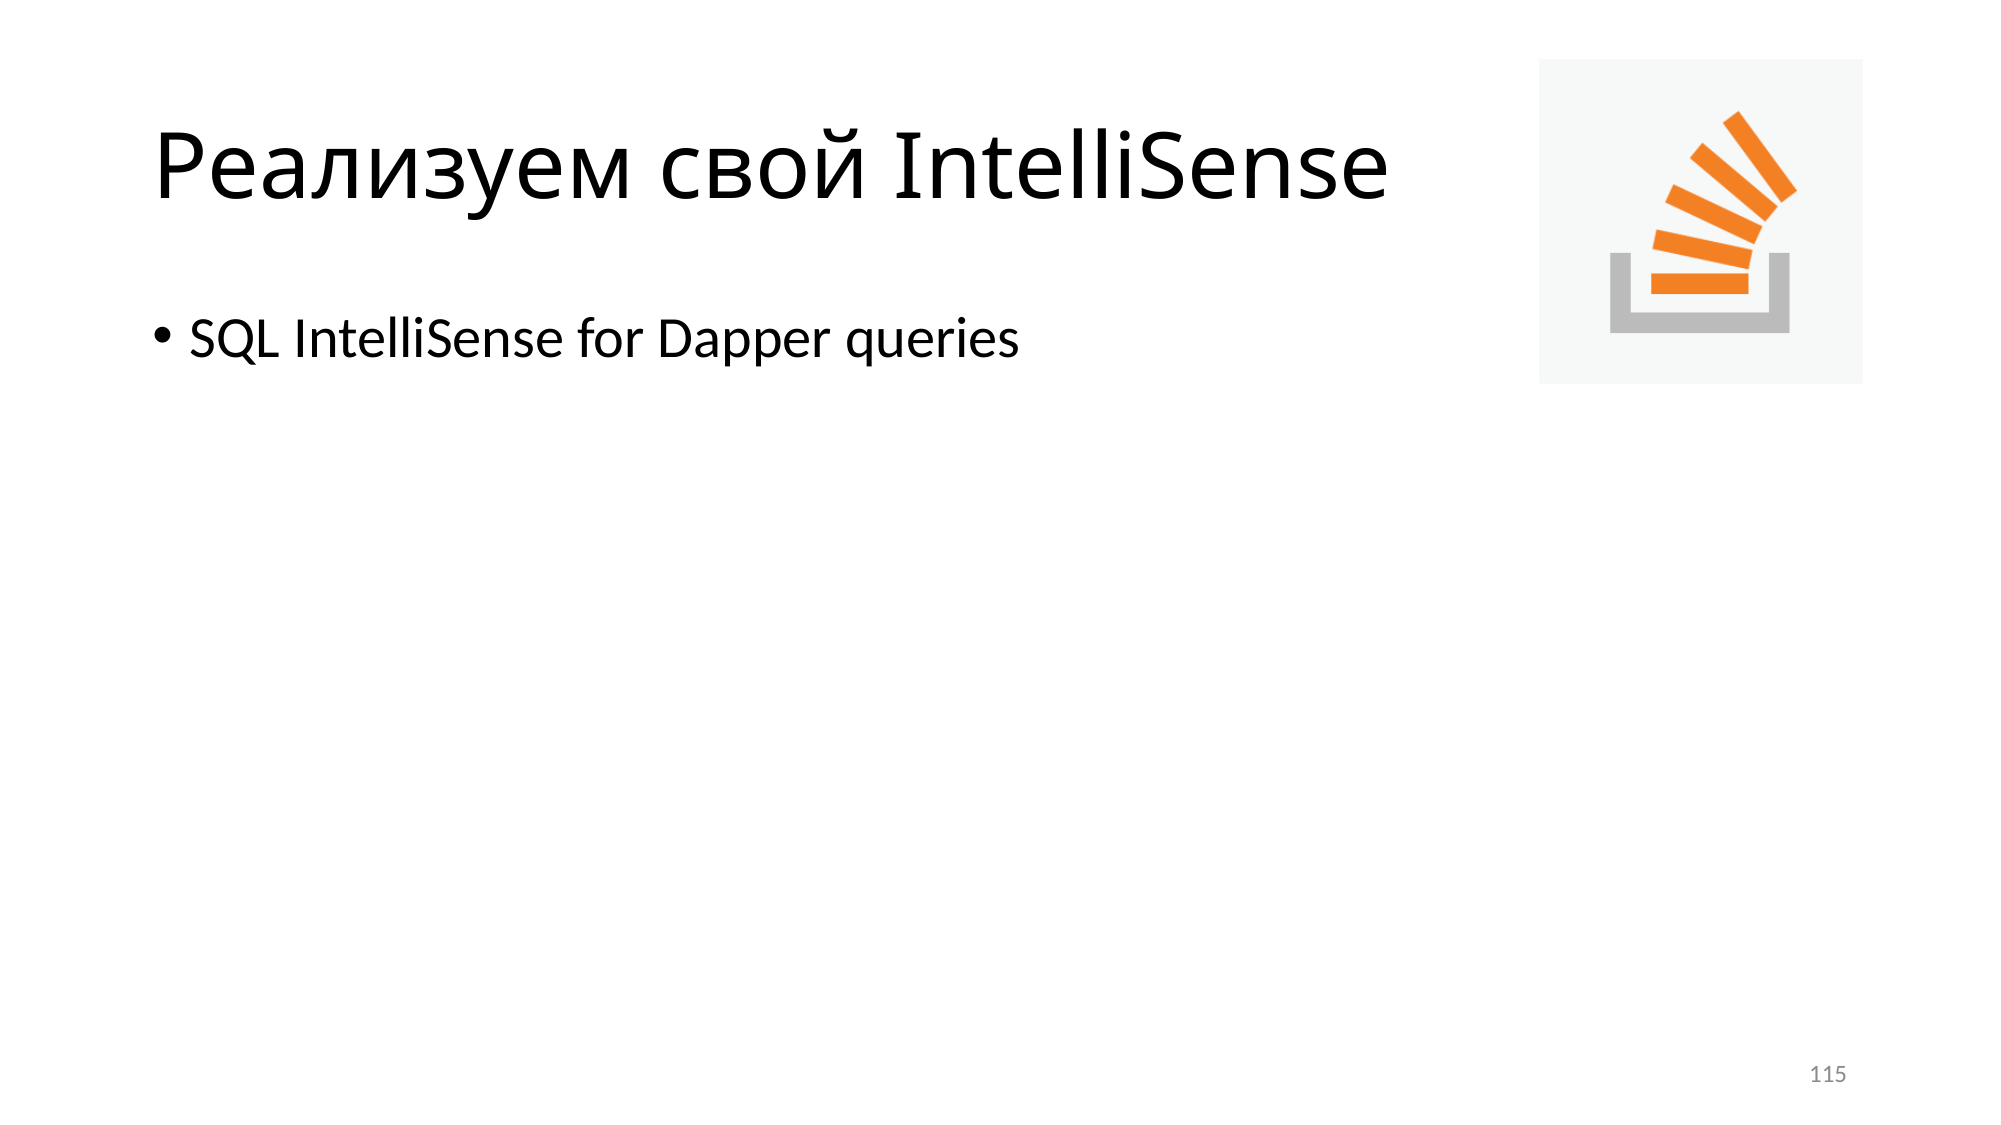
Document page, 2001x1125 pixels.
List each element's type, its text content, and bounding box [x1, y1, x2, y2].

slide_number 115 [1412, 1042, 1863, 1103]
picture [1539, 59, 1863, 384]
title Реализуем свой IntelliSense [137, 59, 1539, 278]
list SQL IntelliSense for Dapper queries [137, 299, 1863, 1014]
